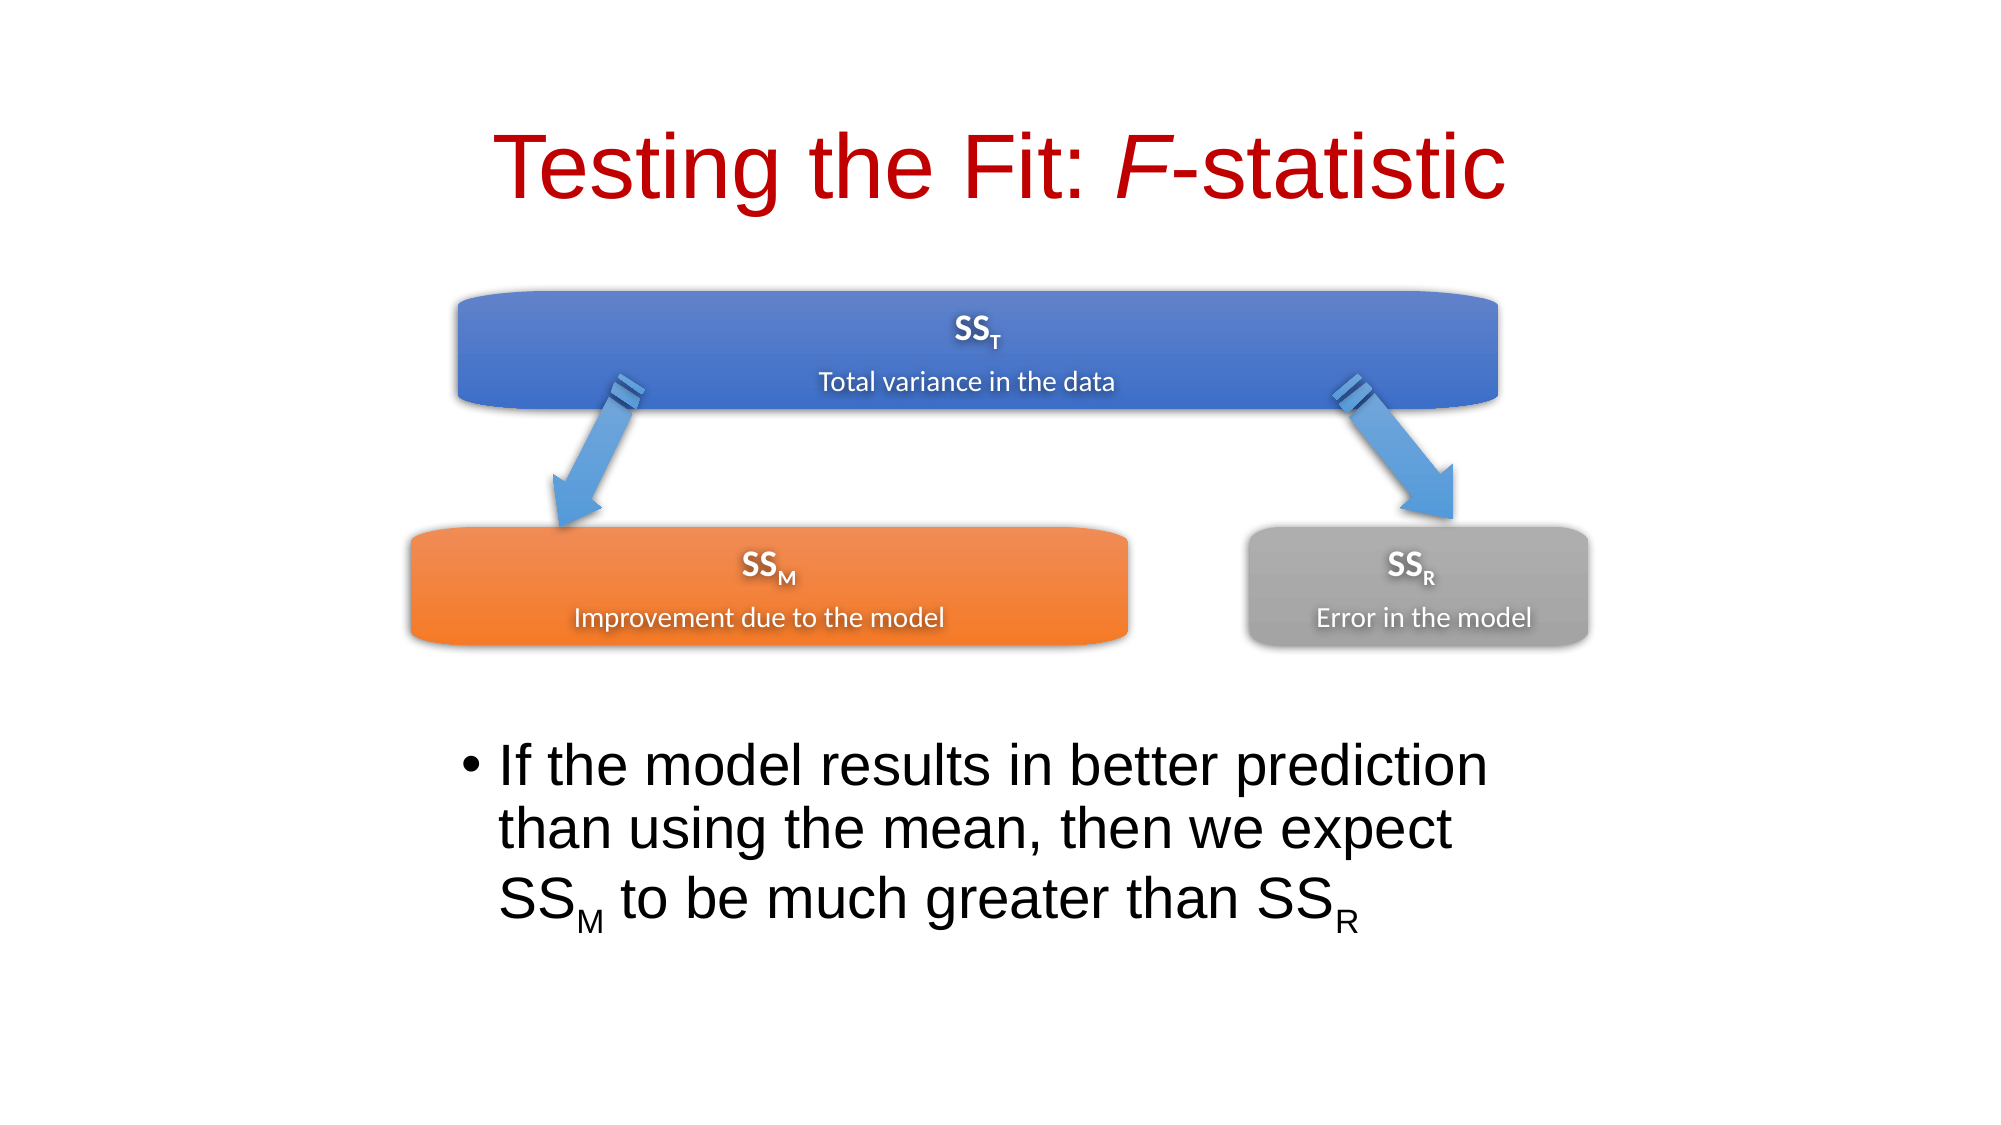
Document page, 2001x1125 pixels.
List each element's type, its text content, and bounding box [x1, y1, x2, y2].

title Testing the Fit: F-statistic [137, 59, 1863, 278]
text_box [552, 373, 646, 527]
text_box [1332, 373, 1454, 520]
list If the model results in better prediction than using the mean, then we expect SSM to be much greater than SSR [446, 727, 1583, 1005]
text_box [458, 290, 1498, 410]
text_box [1249, 526, 1589, 646]
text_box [410, 526, 1128, 646]
